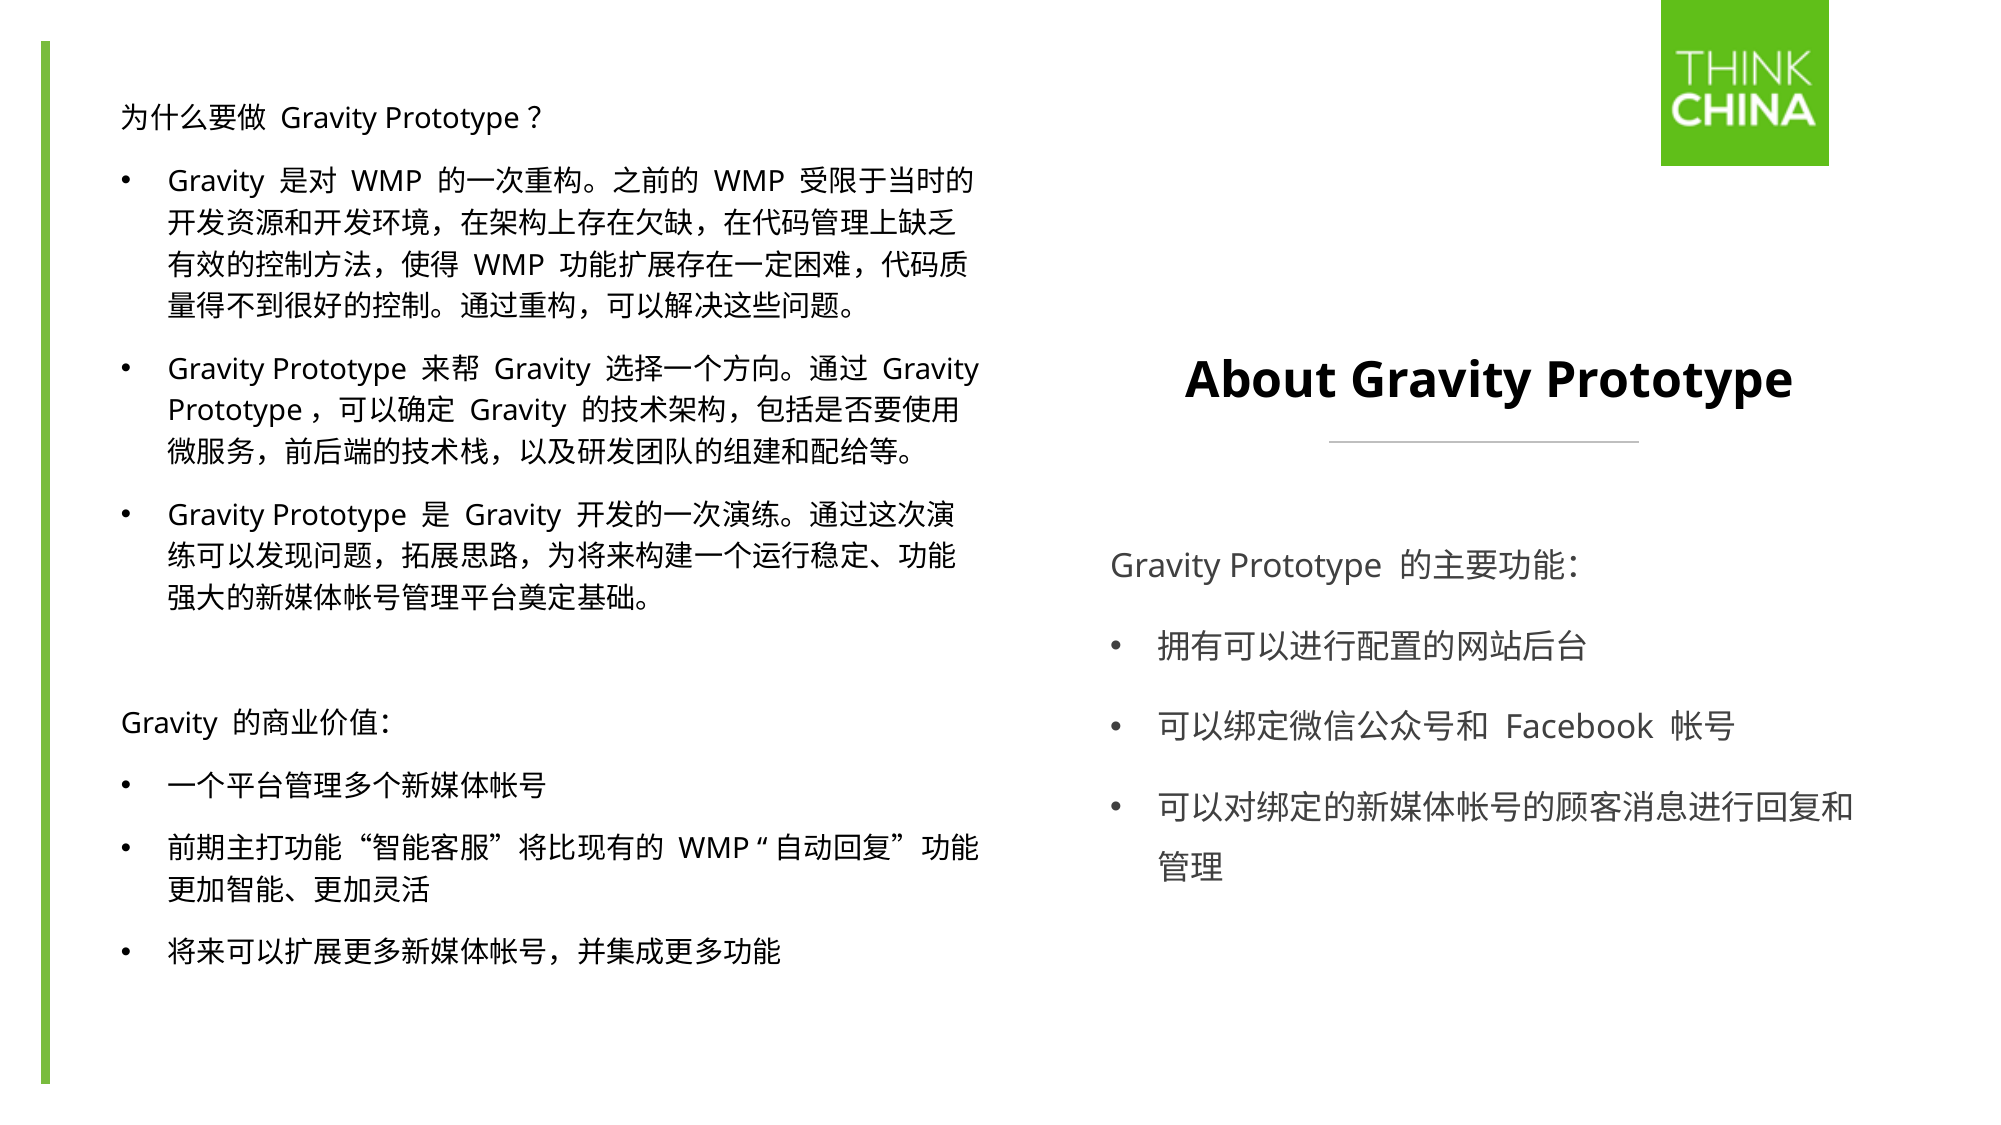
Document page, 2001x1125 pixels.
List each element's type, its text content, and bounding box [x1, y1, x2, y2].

list Gravity Prototype 的主要功能： 拥有可以进行配置的网站后台 可以绑定微信公众号和 Facebook 帐号 可以对绑定的新媒体帐号的顾客消息进行回复和管理 [1095, 457, 1885, 970]
list 为什么要做 Gravity Prototype？ Gravity 是对 WMP 的一次重构。之前的 WMP 受限于当时的开发资源和开发环境，在架构上存在欠缺，在代码管理上缺乏有效的控制方法，使得 WMP 功能扩展存在一定困难，代码质量得不到很好的控制。通过重构，可以解决这些问题。 Gravity Prototype 来帮 Gravity 选择一个方向。通过 Gravity Prototype，可以确定 Gravity 的技术架构，包括是否要使用微服务，前后端的技术栈，以及研发团队的组建和配给等。 Gravity Prototype 是 Gravity 开发的一次演练。通过这次演练可以发现问题，拓展思路，为将来构建一个运行稳定、功能强大的新媒体帐号管理平台奠定基础。 Gravity 的商业价值： 一个平台管理多个新媒体帐号 前期主打功能“智能客服”将比现有的 WMP “自动回复”功能更加智能、更加灵活 将来可以扩展更多新媒体帐号，并集成更多功能 [106, 85, 1000, 1040]
picture [1661, 0, 1829, 166]
title About Gravity Prototype [1095, 335, 1885, 428]
